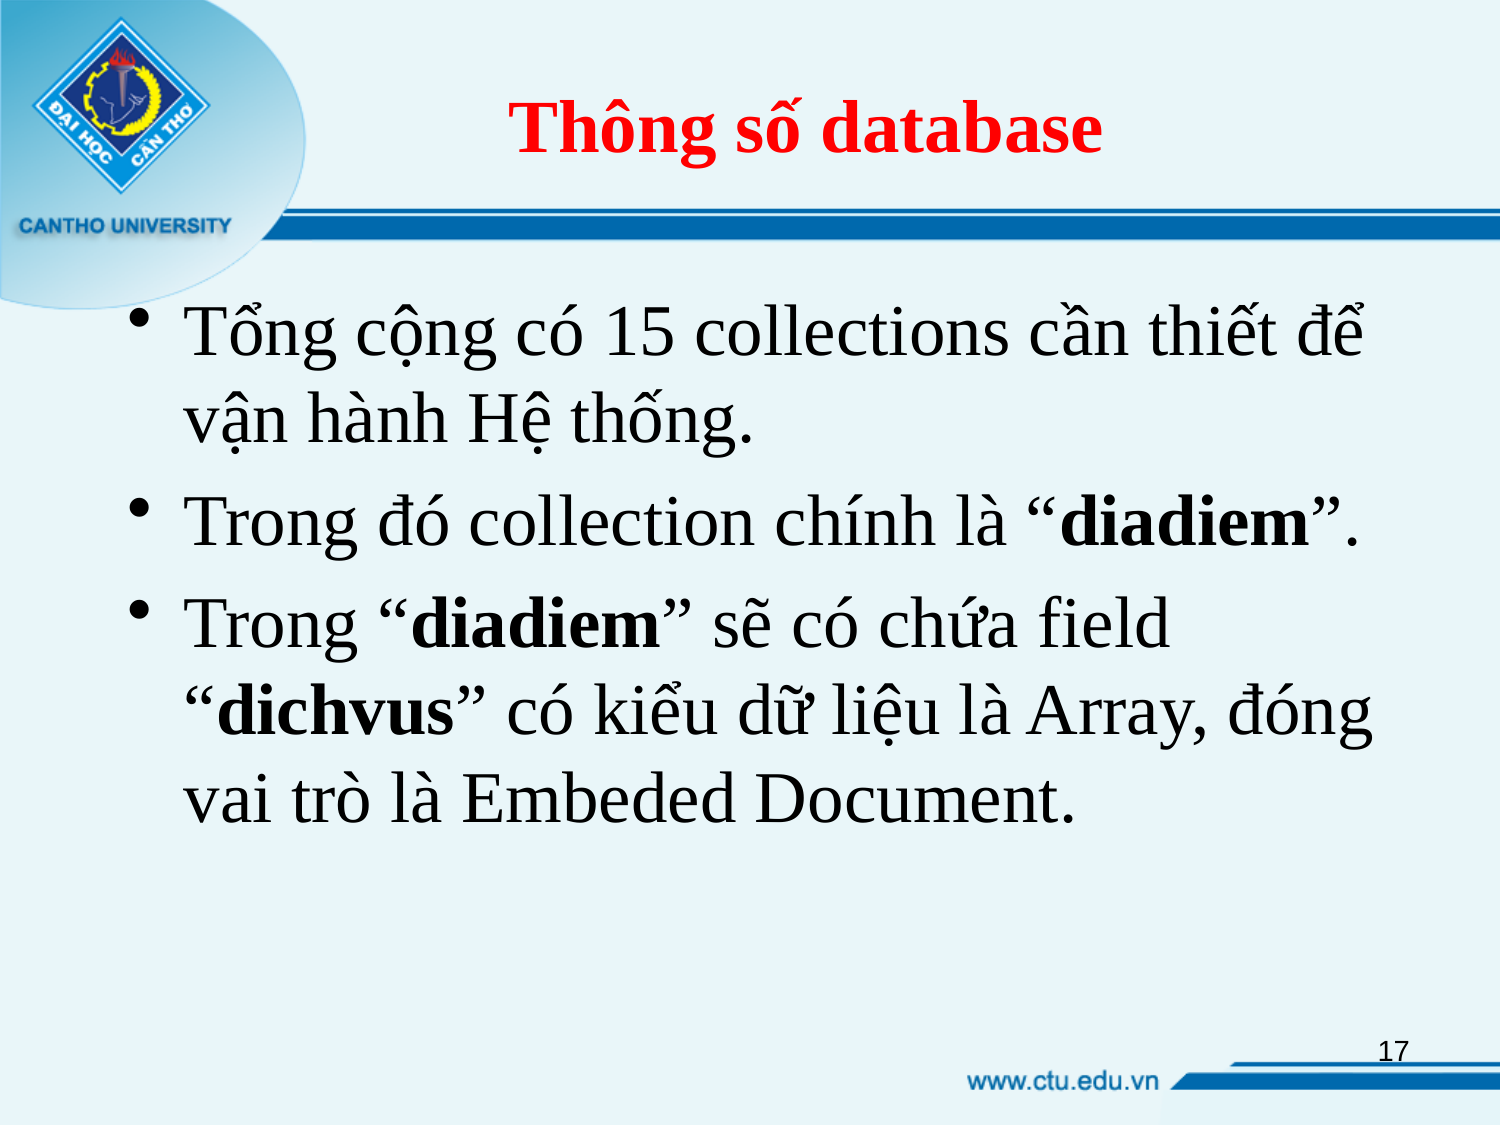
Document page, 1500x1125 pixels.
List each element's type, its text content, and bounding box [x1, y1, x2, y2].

picture [0, 0, 1500, 1125]
list Tổng cộng có 15 collections cần thiết để vận hành Hệ thống. Trong đó collection chính là “diadiem”. Trong “diadiem” sẽ có chứa field “dichvus” có kiểu dữ liệu là Array, đóng vai trò là Embeded Document. [112, 274, 1426, 1006]
slide_number 17 [1074, 1024, 1426, 1103]
title Thông số database [187, 44, 1426, 201]
